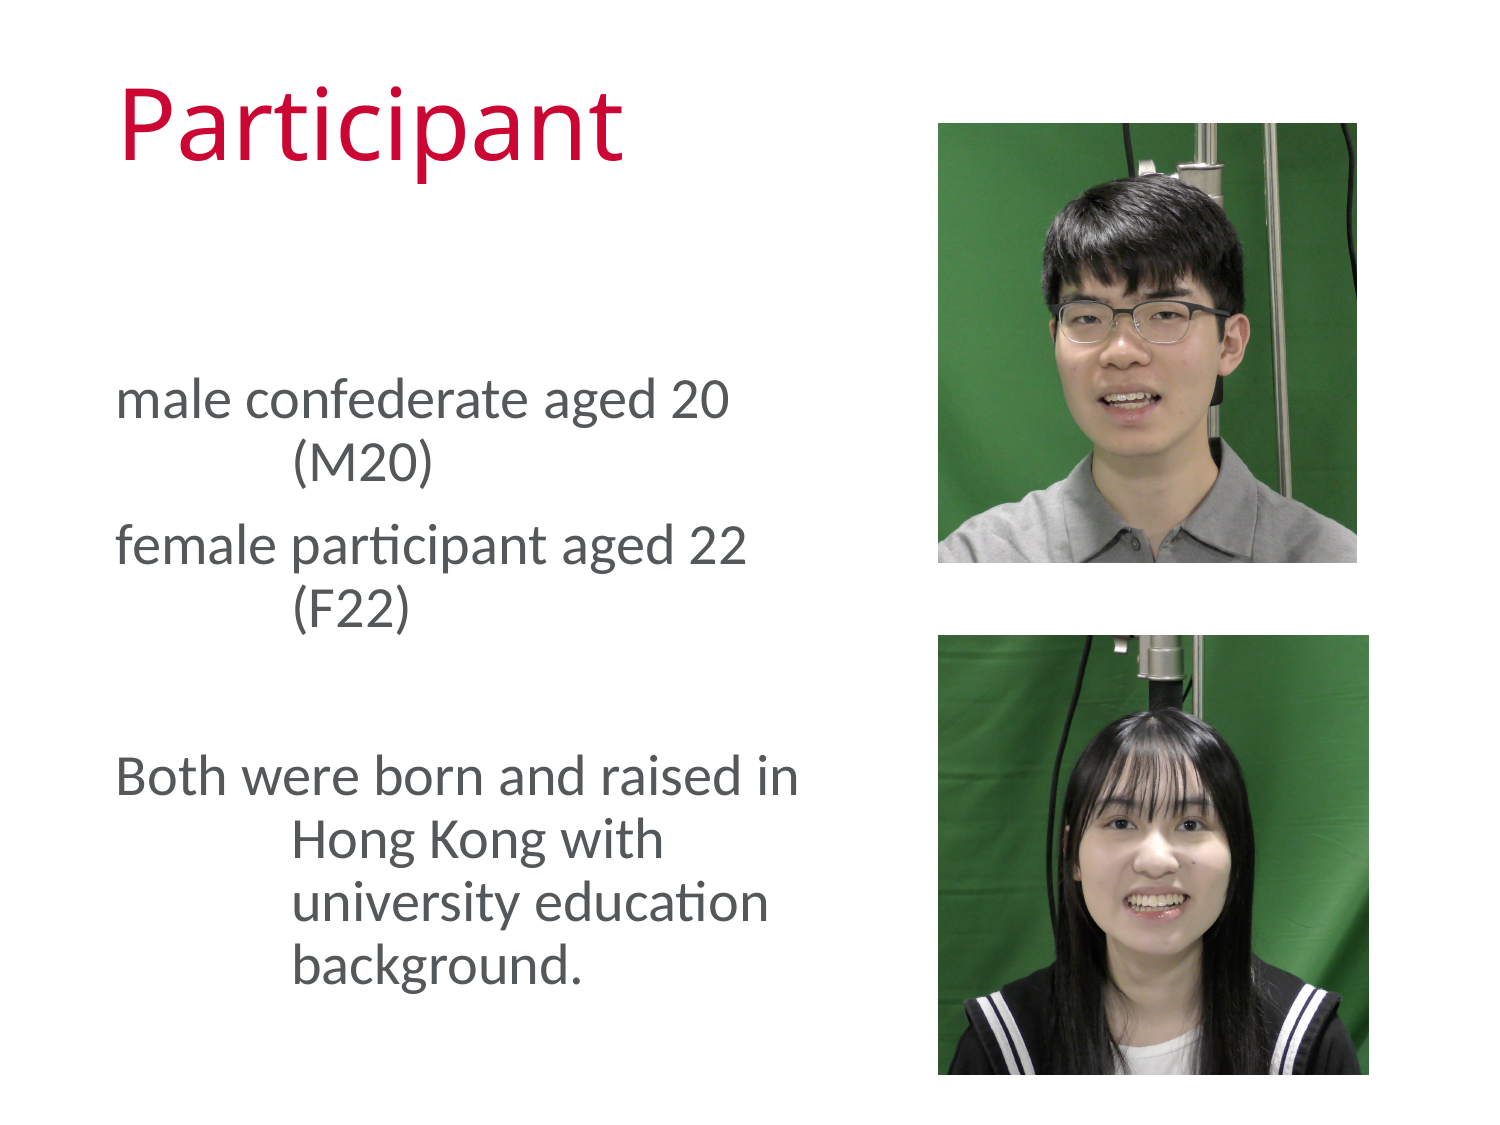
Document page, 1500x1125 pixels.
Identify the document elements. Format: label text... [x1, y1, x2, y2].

list male confederate aged 20 (M20) female participant aged 22 (F22) Both were born and raised in Hong Kong with university education background. [100, 269, 880, 856]
title Participant [100, 66, 1395, 181]
picture [938, 635, 1369, 1075]
picture [938, 123, 1357, 563]
